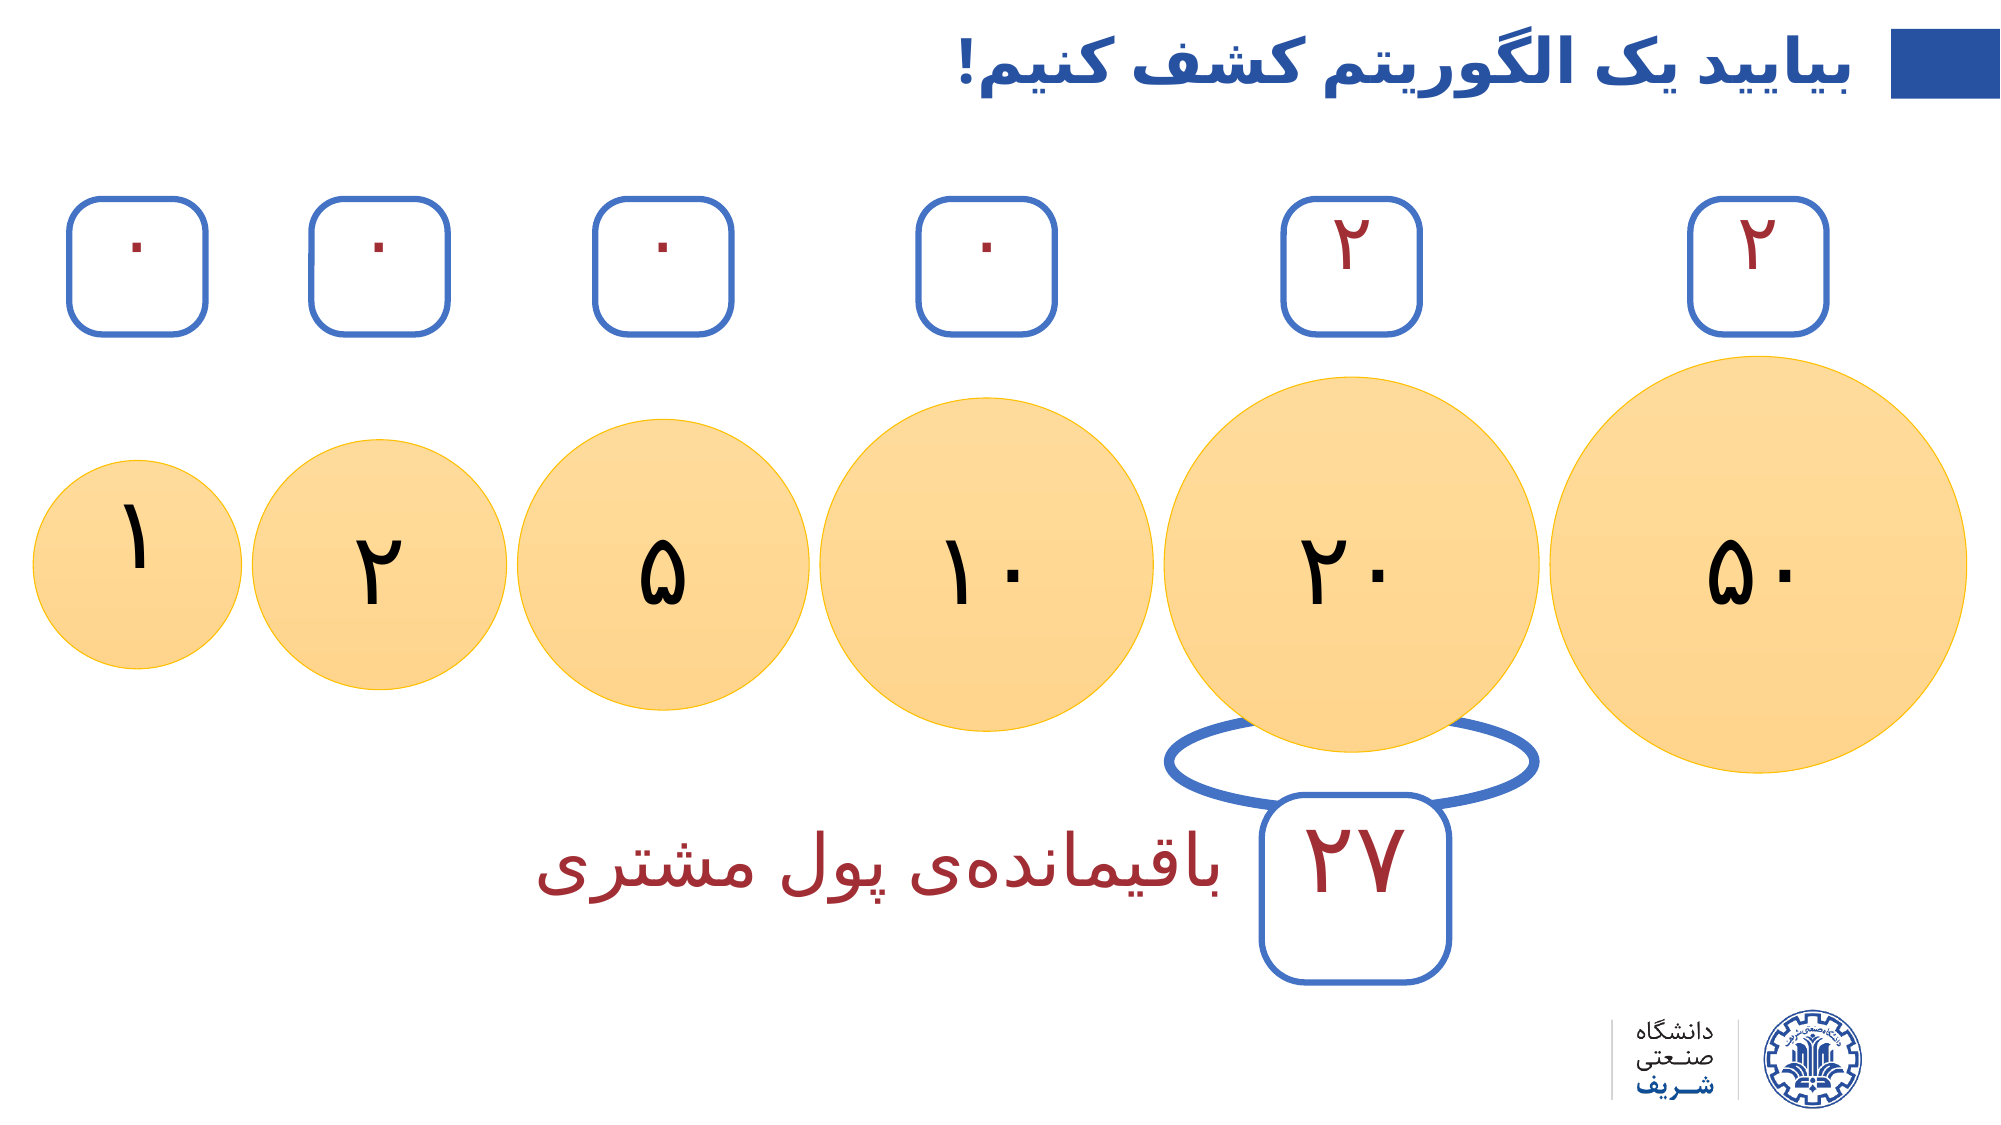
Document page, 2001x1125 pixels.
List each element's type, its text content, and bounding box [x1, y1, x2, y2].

list بیایید یک الگوریتم کشف کنیم! [136, 6, 1863, 121]
text_box ۲ [1283, 198, 1420, 335]
text_box ۲۷ [1261, 794, 1450, 983]
text_box ۰ [918, 198, 1055, 335]
text_box ۱۰ [819, 397, 1154, 732]
text_box ۵۰ [1550, 356, 1967, 774]
text_box [1169, 721, 1535, 806]
text_box ۲ [252, 439, 507, 690]
text_box ۰ [69, 198, 206, 335]
text_box ۵ [517, 419, 810, 711]
text_box ۰ [595, 198, 732, 335]
text_box ۲۰ [1164, 377, 1540, 753]
text_box ۲ [1690, 198, 1827, 335]
text_box ۱ [33, 460, 242, 669]
list باقیمانده‌ی پول مشتری [520, 815, 1240, 962]
picture [1609, 1009, 1863, 1109]
text_box ۰ [311, 198, 448, 335]
